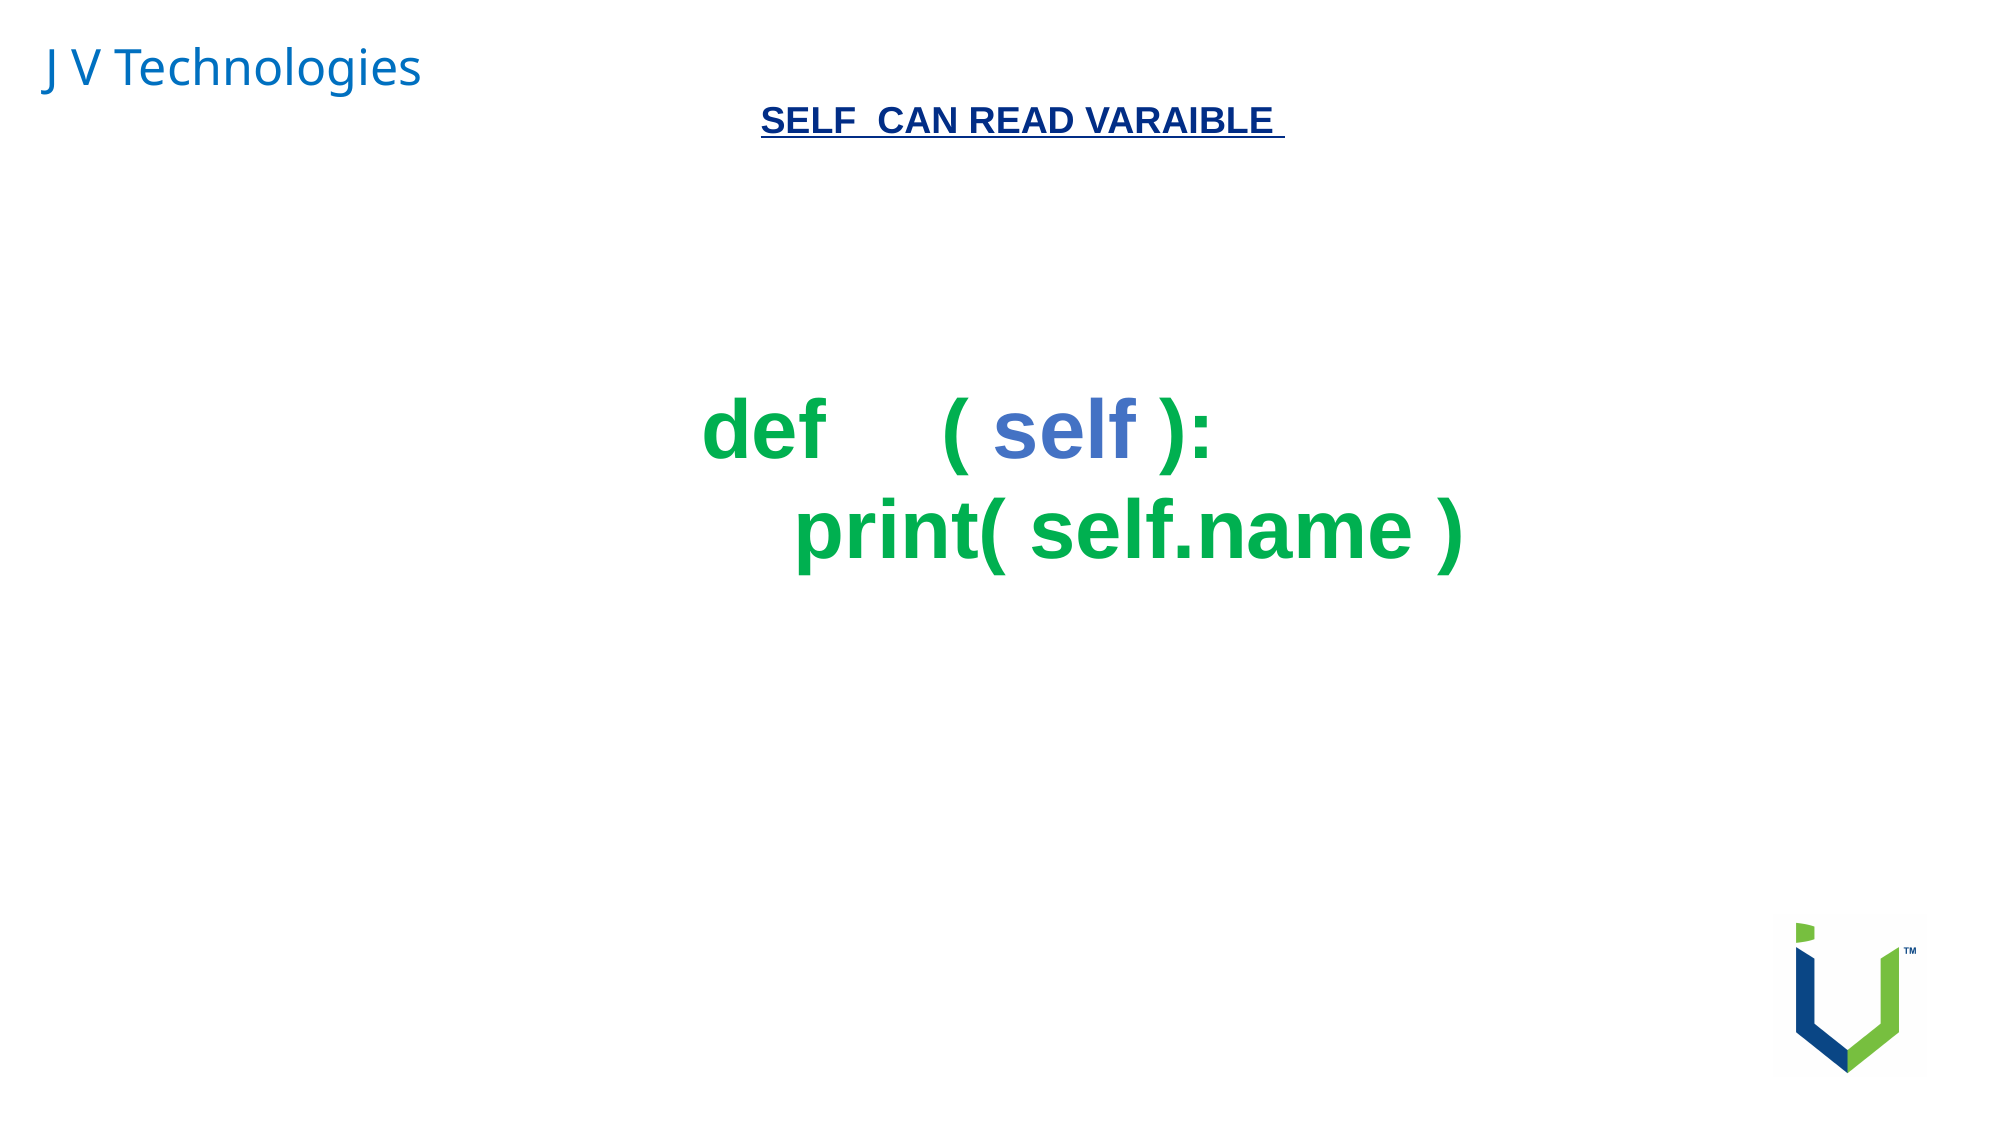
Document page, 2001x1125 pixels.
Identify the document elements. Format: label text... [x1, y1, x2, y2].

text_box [1773, 914, 1927, 1077]
text_box SELF CAN READ VARAIBLE [480, 89, 1566, 149]
text_box J V Technologies [0, 27, 986, 103]
text_box def ( self ): print( self.name ) [639, 368, 1566, 683]
